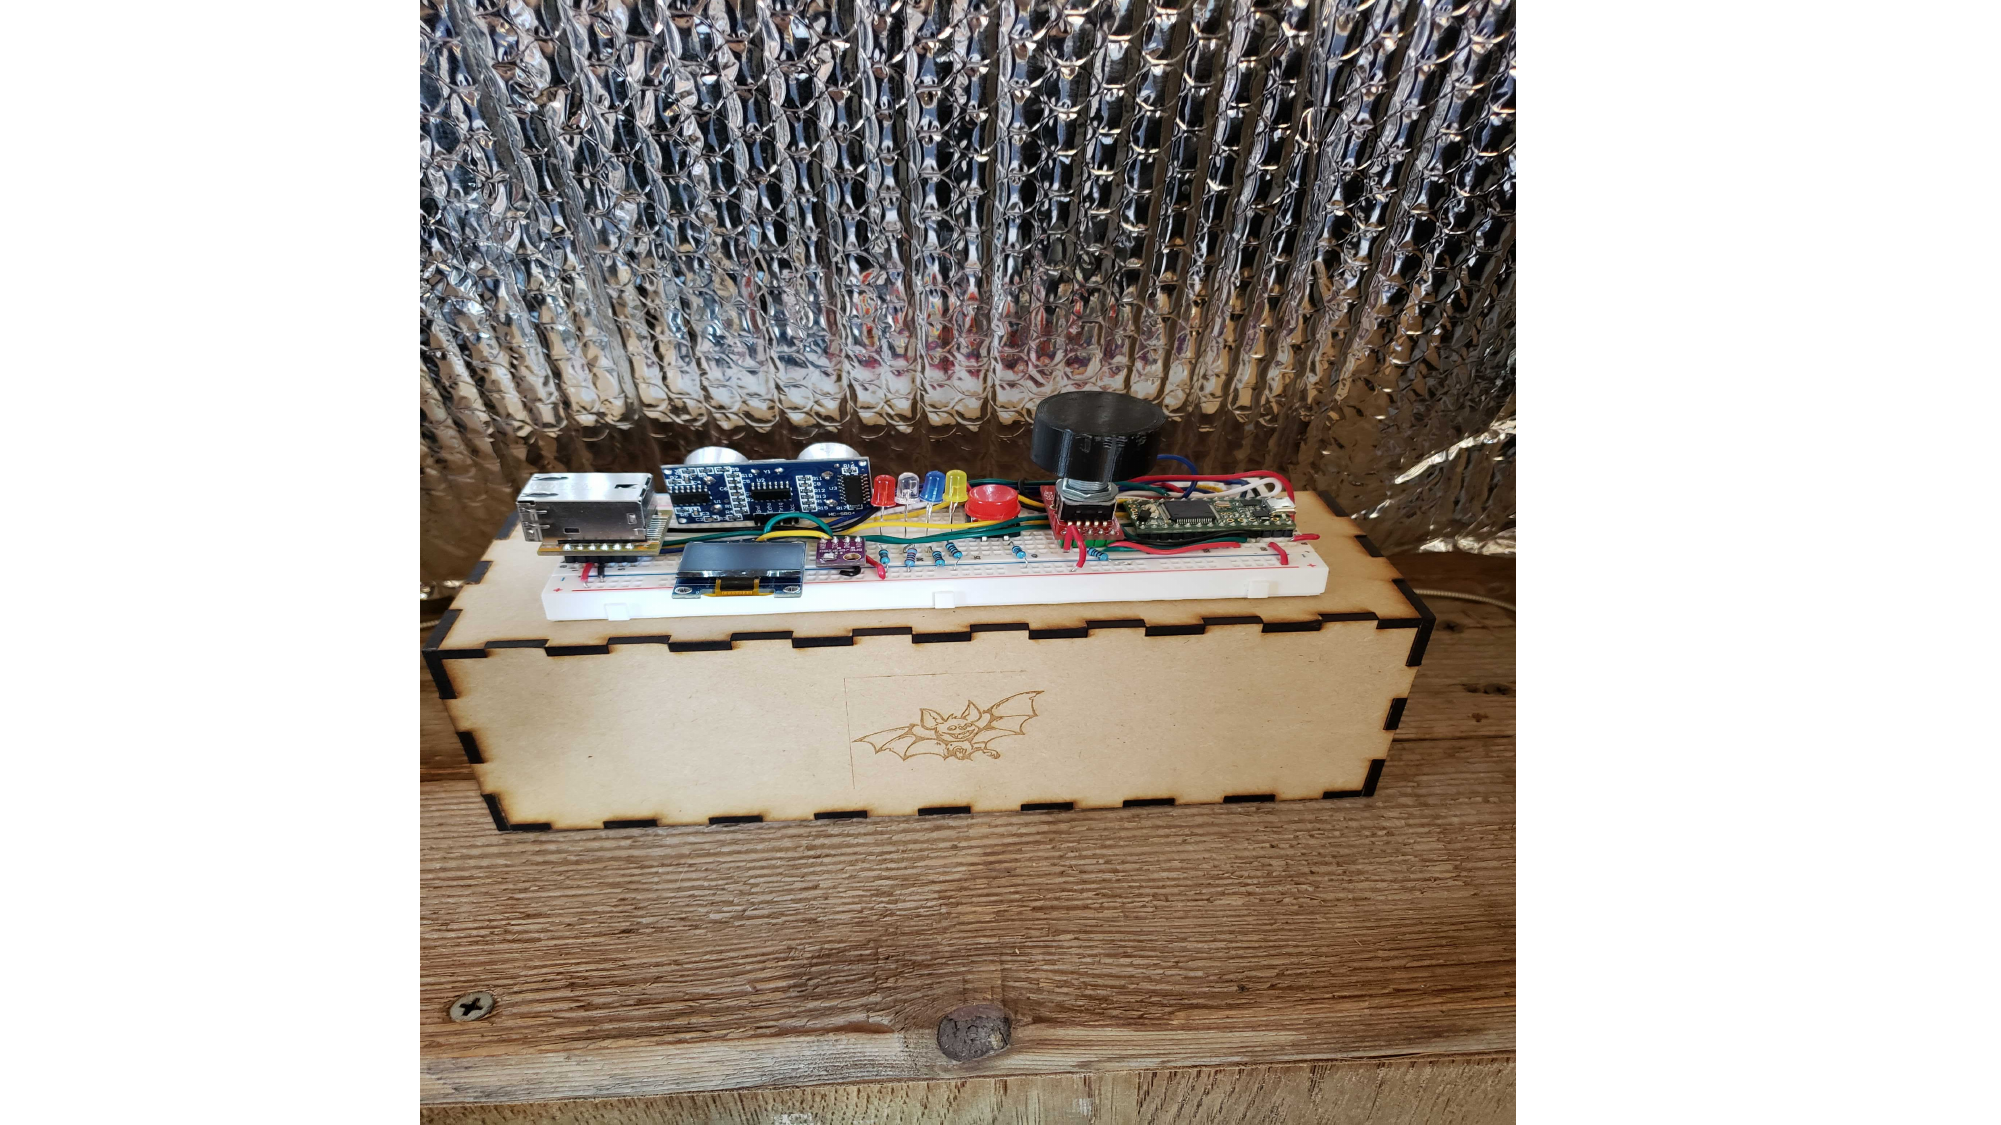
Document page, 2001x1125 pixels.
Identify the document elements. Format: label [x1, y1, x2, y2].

picture [420, 0, 1516, 1125]
